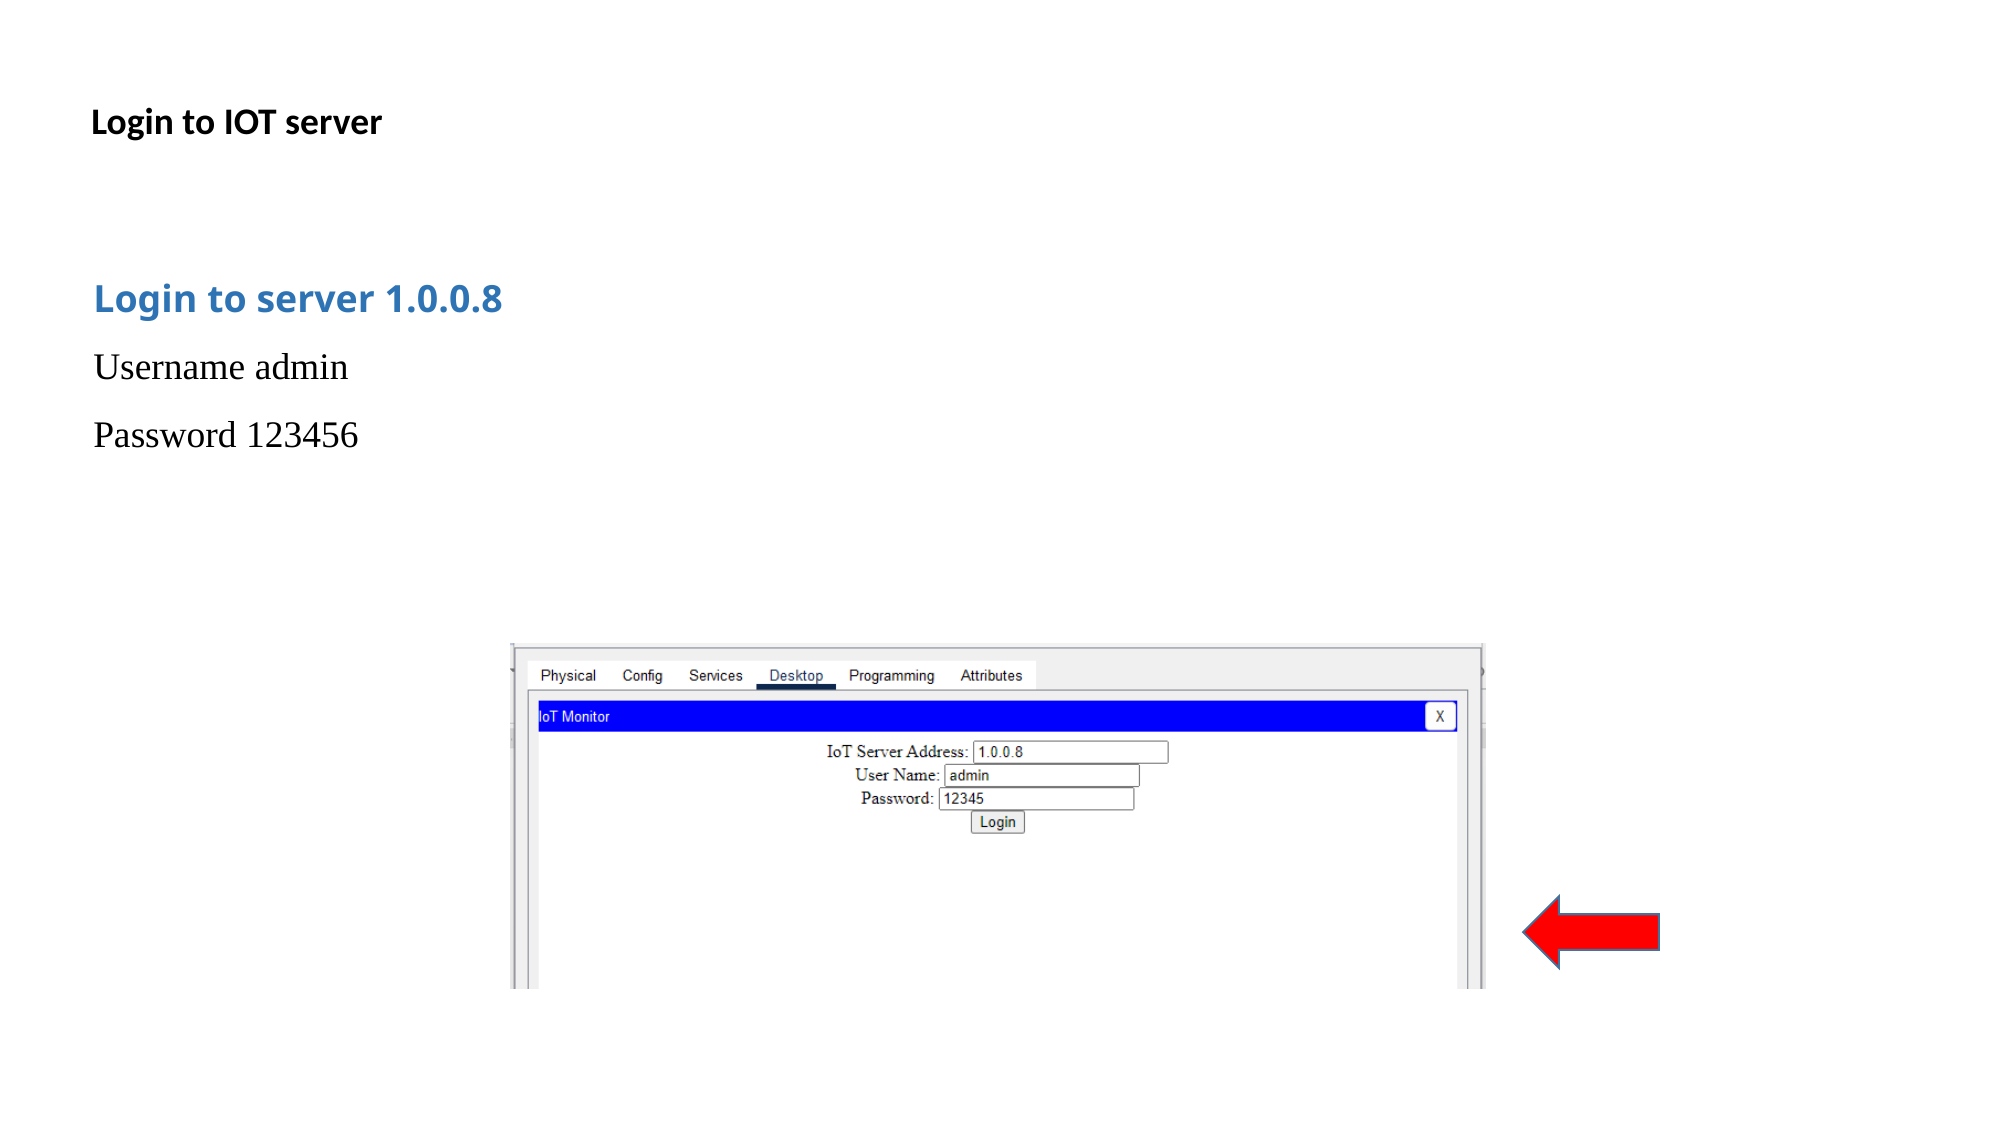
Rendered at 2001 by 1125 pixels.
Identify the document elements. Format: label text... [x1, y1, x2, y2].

picture [510, 643, 1486, 989]
text_box Login to IOT server [1, 89, 398, 150]
text_box [1521, 893, 1660, 971]
text_box Login to server 1.0.0.8 Username admin Password 123456 [78, 264, 1079, 463]
